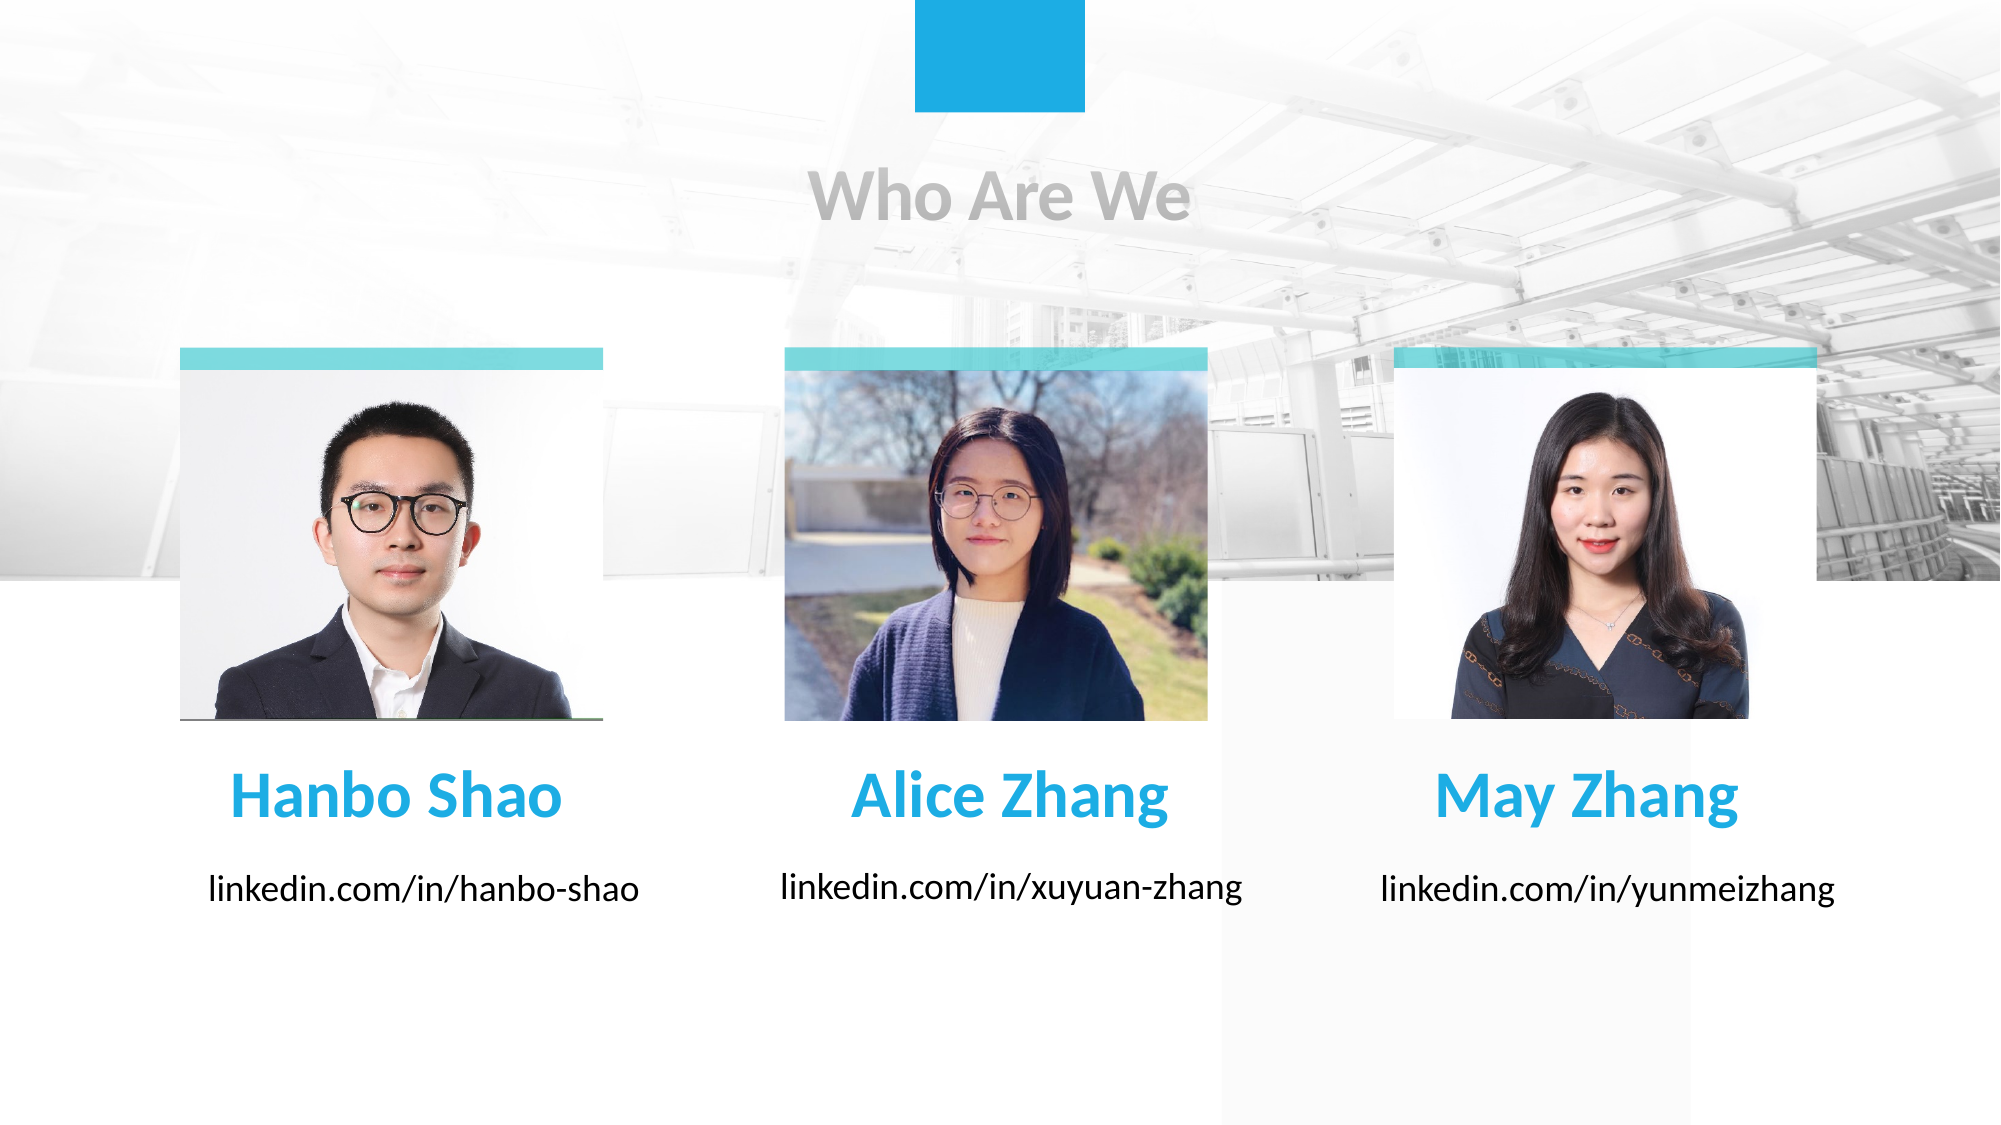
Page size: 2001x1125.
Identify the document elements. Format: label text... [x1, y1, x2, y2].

text_box Hanbo Shao [191, 743, 604, 883]
text_box linkedin.com/in/hanbo-shao [193, 857, 781, 917]
text_box linkedin.com/in/xuyuan-zhang [765, 854, 1353, 914]
picture [0, 0, 2000, 721]
text_box linkedin.com/in/yunmeizhang [1365, 857, 1954, 917]
text_box Alice Zhang [813, 743, 1208, 854]
text_box May Zhang [1393, 743, 1781, 857]
